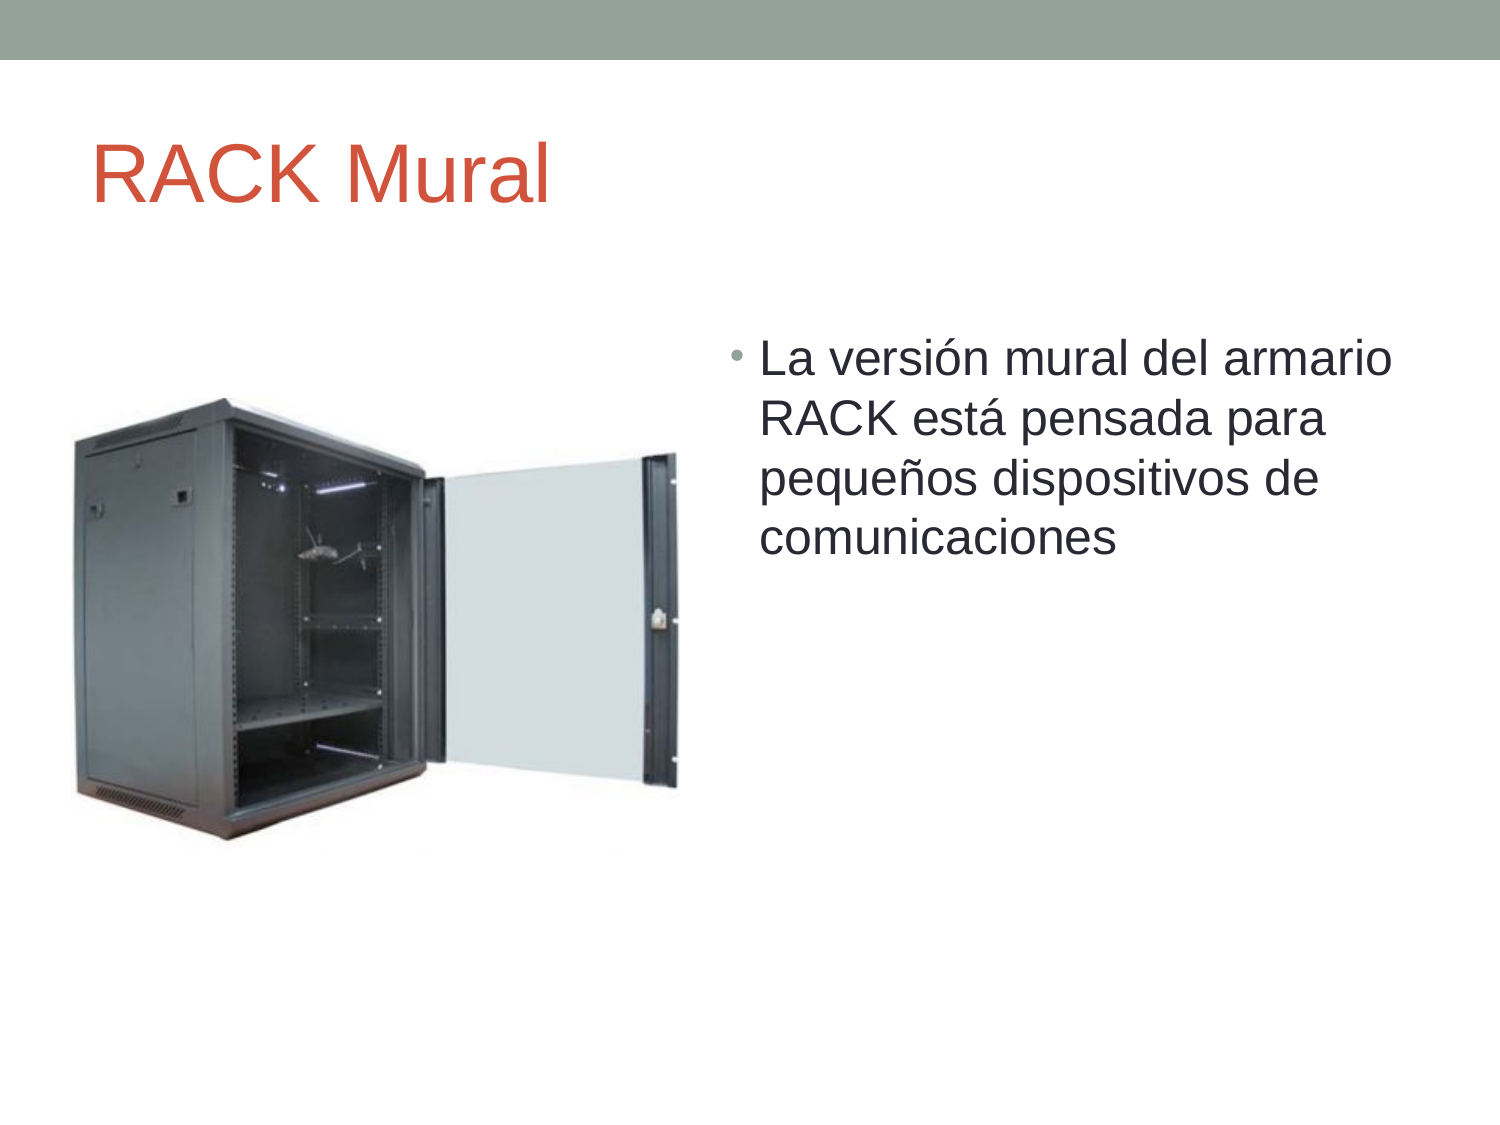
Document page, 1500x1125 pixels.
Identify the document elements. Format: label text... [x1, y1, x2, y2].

title RACK Mural [75, 87, 1425, 250]
list La versión mural del armario RACK está pensada para pequeños dispositivos de comunicaciones [714, 317, 1425, 1038]
text_box [70, 398, 680, 855]
